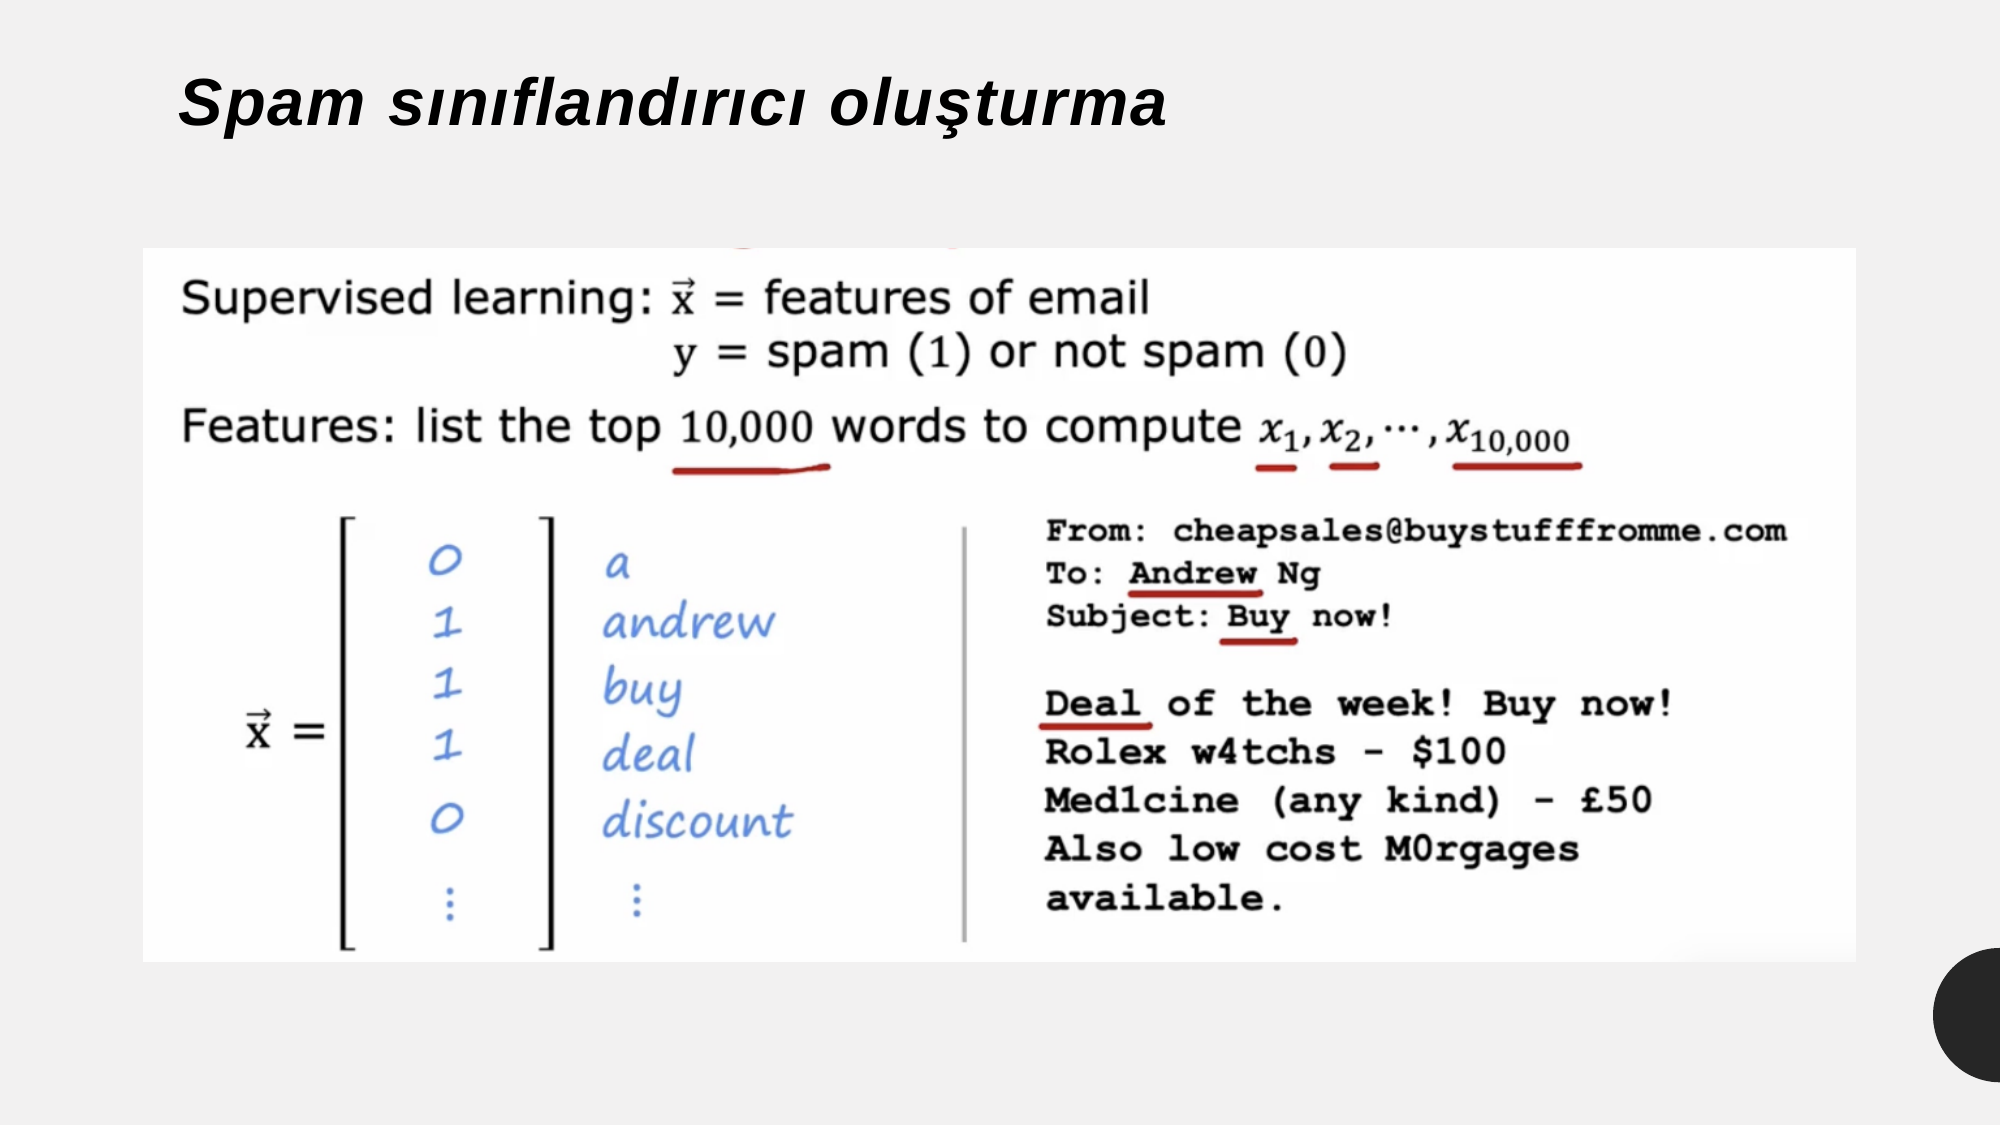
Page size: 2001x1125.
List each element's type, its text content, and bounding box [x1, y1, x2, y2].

title Spam sınıflandırıcı oluşturma [163, 60, 1837, 224]
picture [143, 248, 1857, 962]
